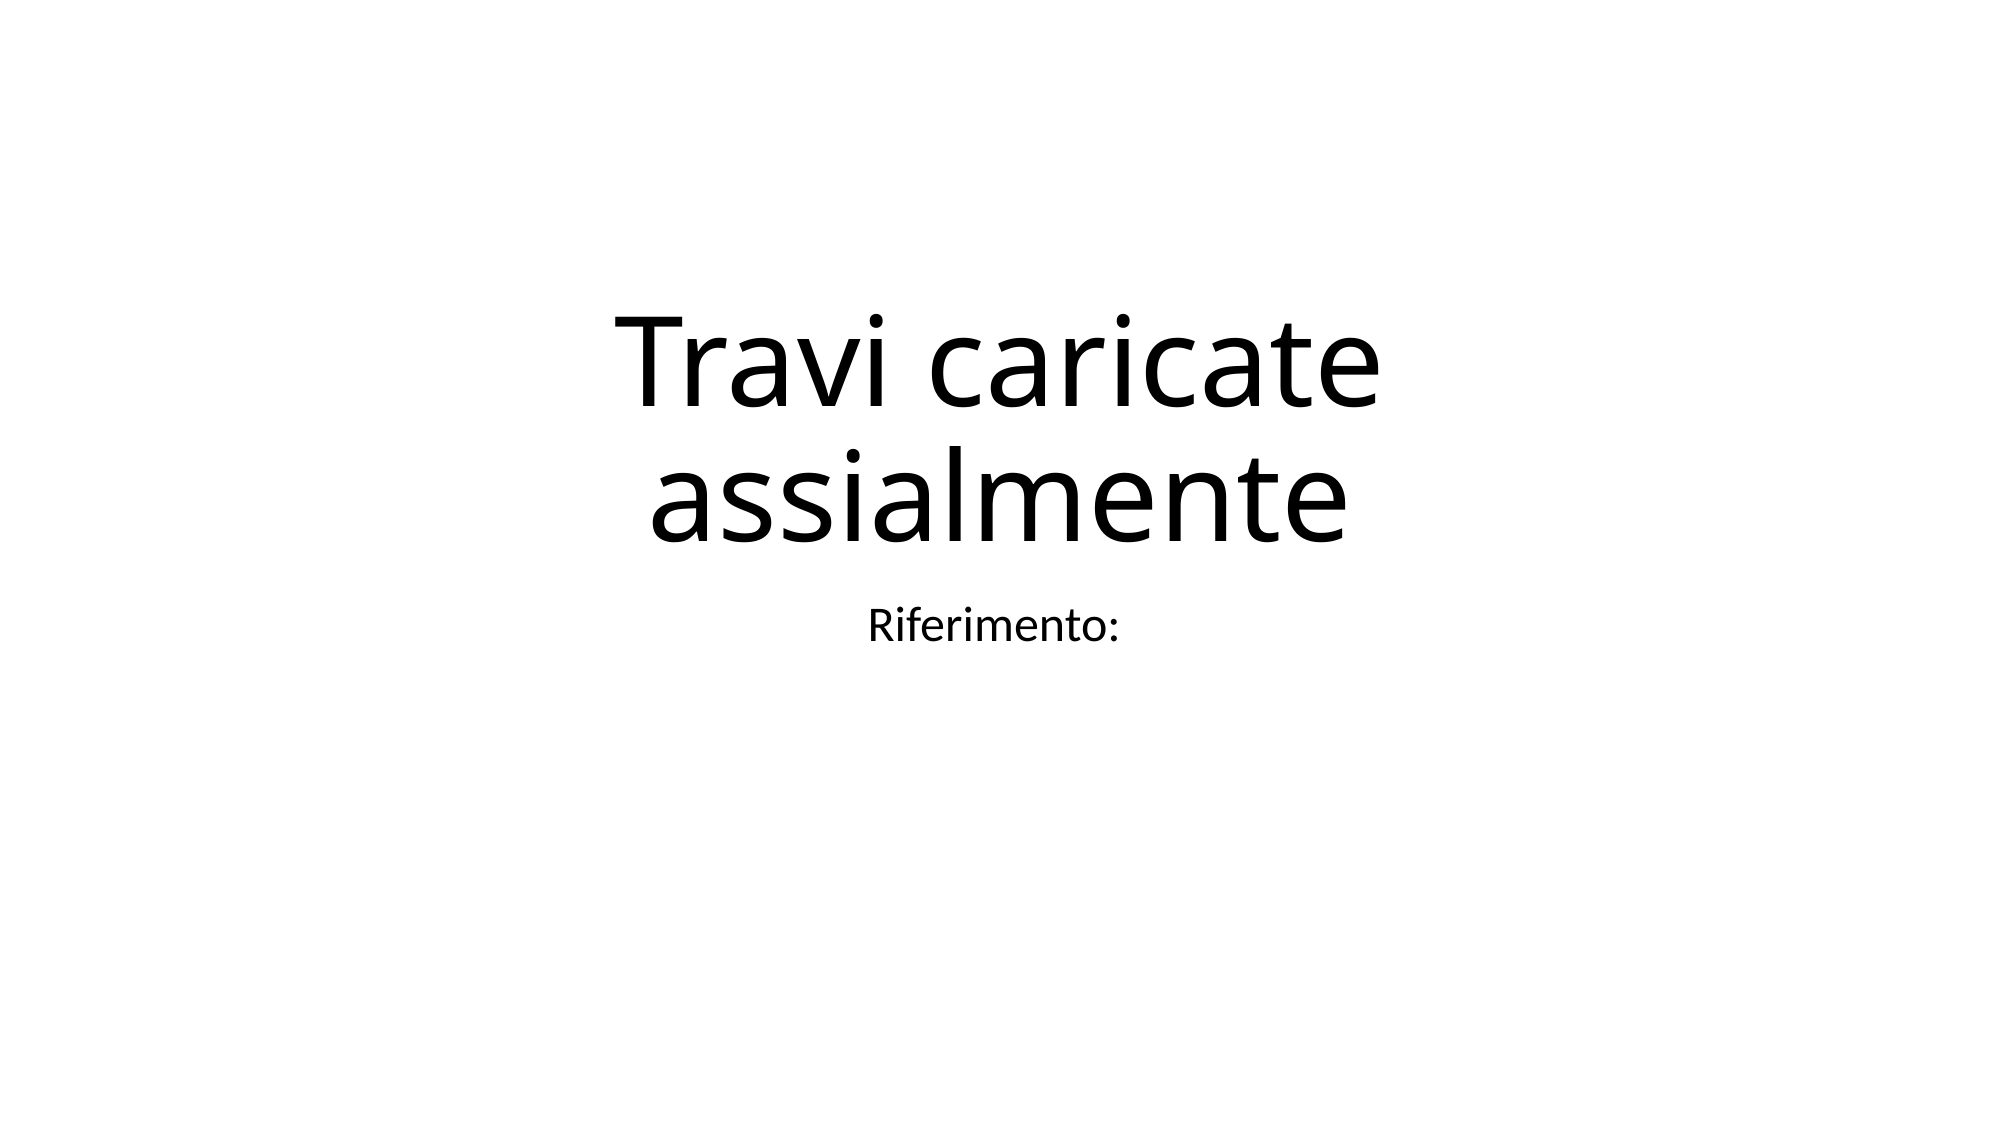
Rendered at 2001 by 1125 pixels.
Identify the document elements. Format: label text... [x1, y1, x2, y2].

subtitle Riferimento: [249, 590, 1750, 863]
title Travi caricate assialmente [249, 184, 1750, 576]
